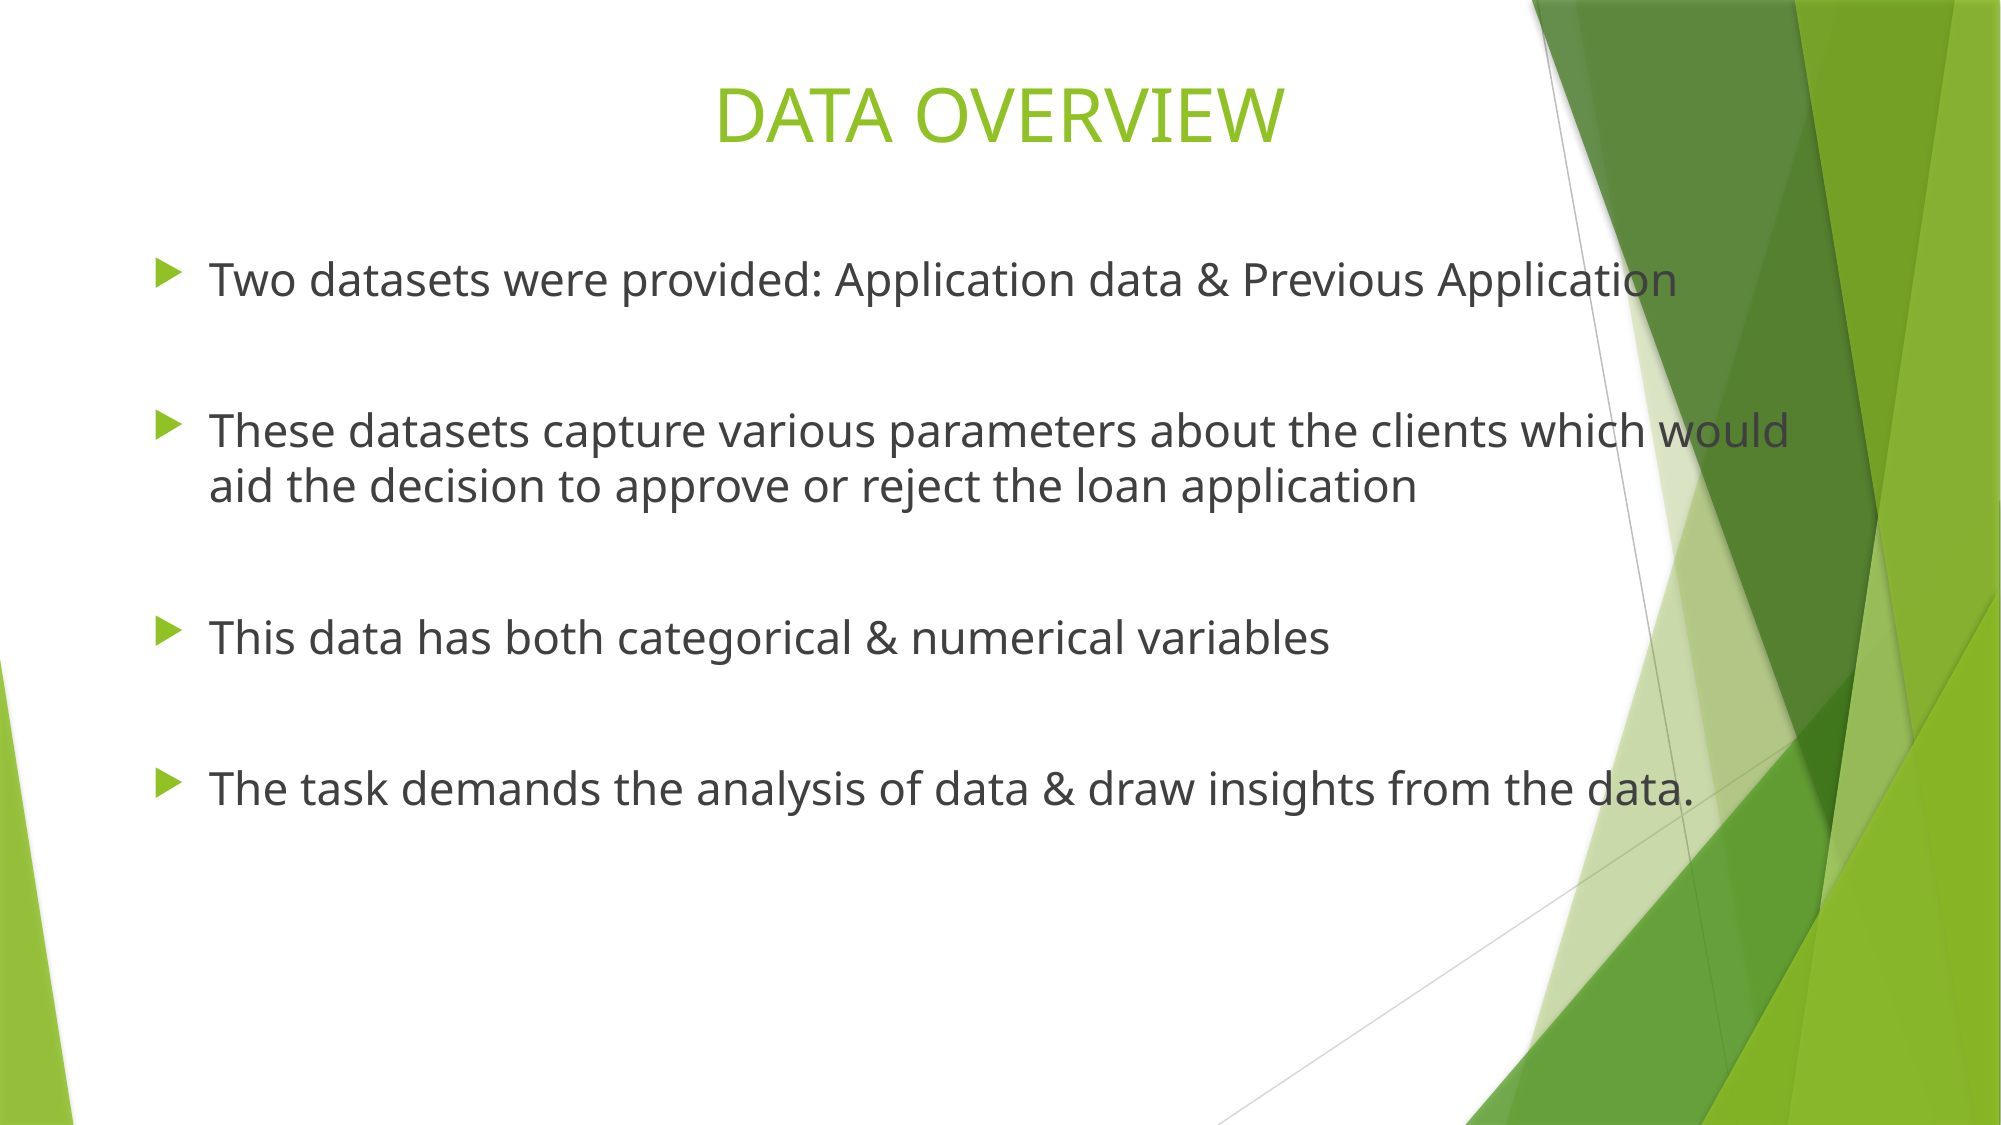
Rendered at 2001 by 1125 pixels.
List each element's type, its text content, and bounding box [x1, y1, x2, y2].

title DATA OVERVIEW [137, 59, 1863, 193]
list Two datasets were provided: Application data & Previous Application These datasets capture various parameters about the clients which would aid the decision to approve or reject the loan application This data has both categorical & numerical variables The task demands the analysis of data & draw insights from the data. [137, 242, 1863, 1014]
